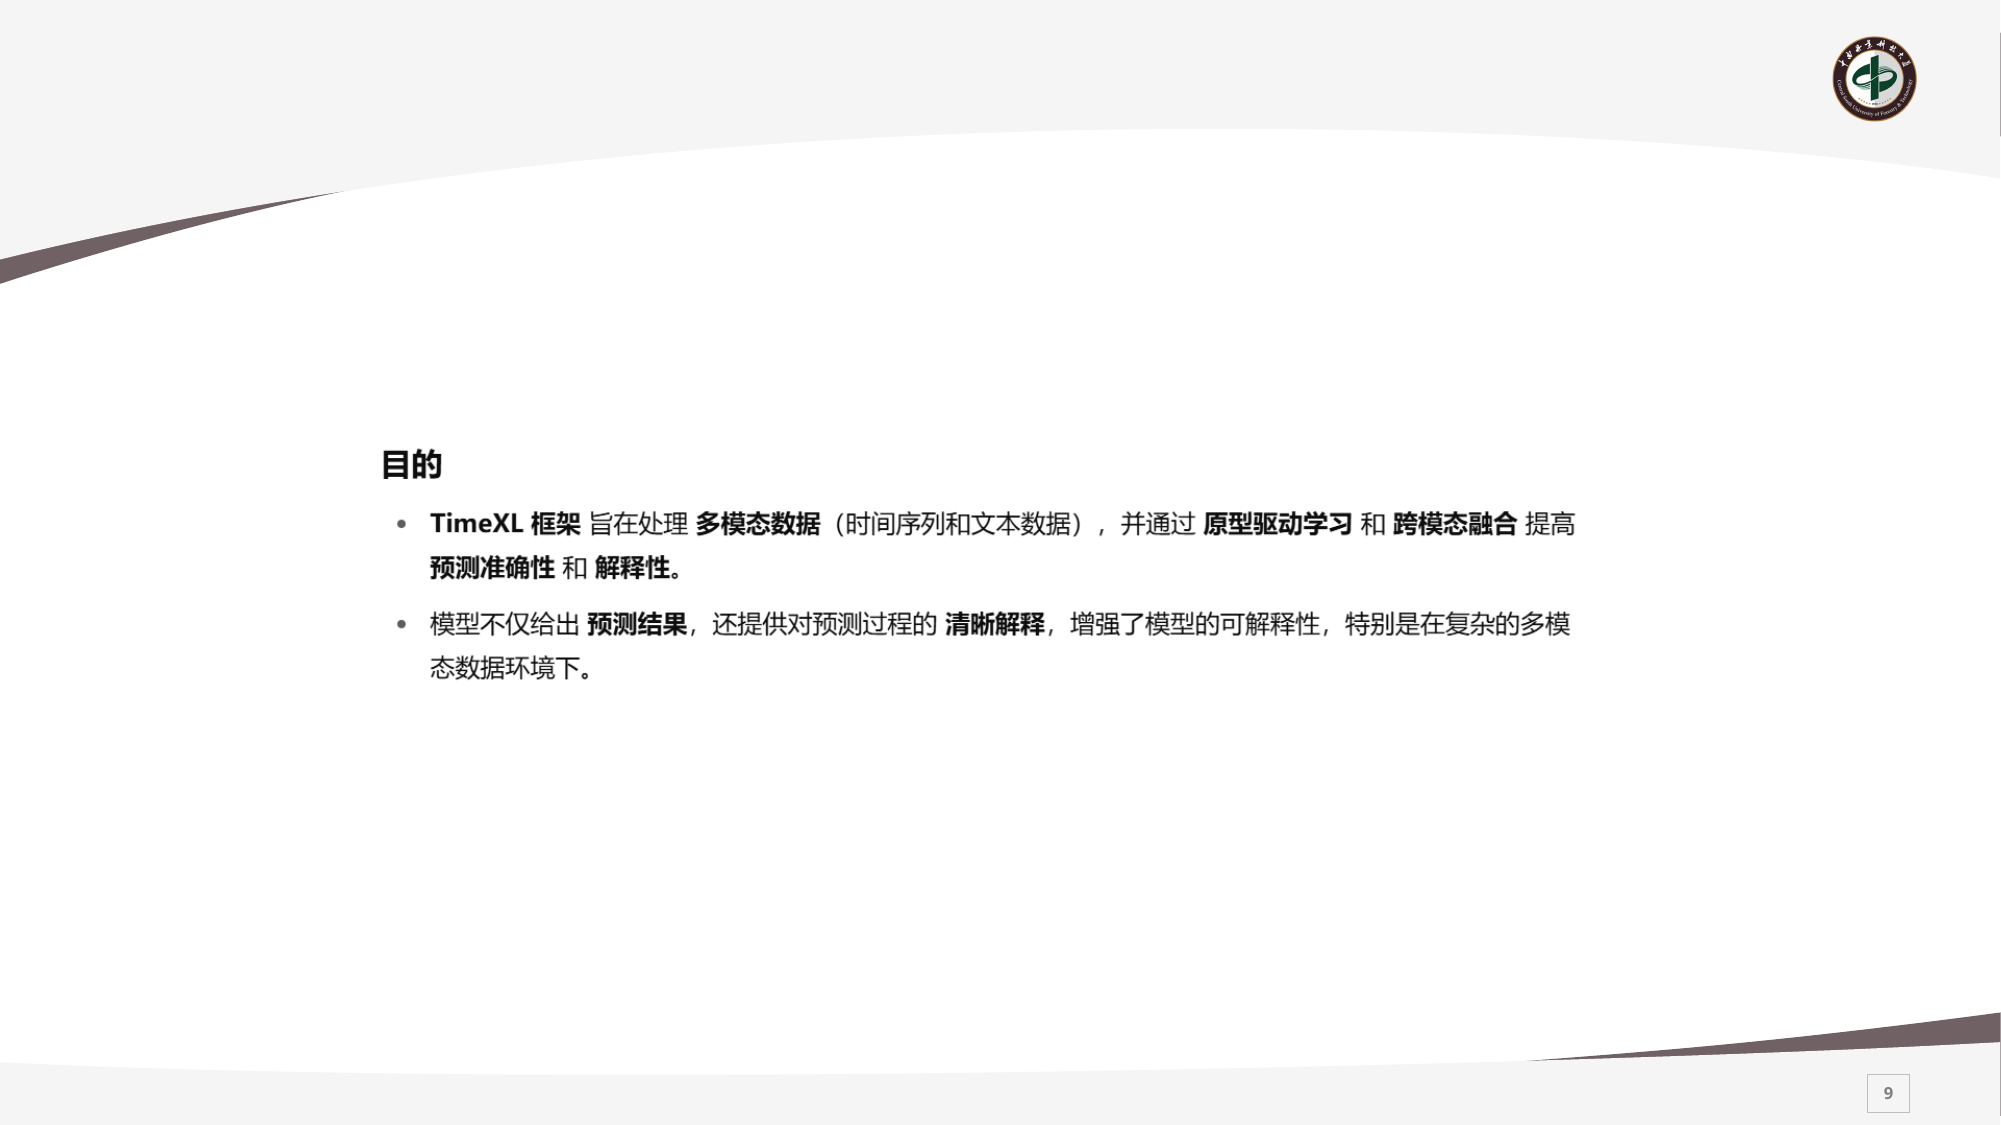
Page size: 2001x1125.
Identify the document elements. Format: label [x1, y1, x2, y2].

picture [364, 432, 1636, 693]
picture [1831, 35, 1918, 123]
